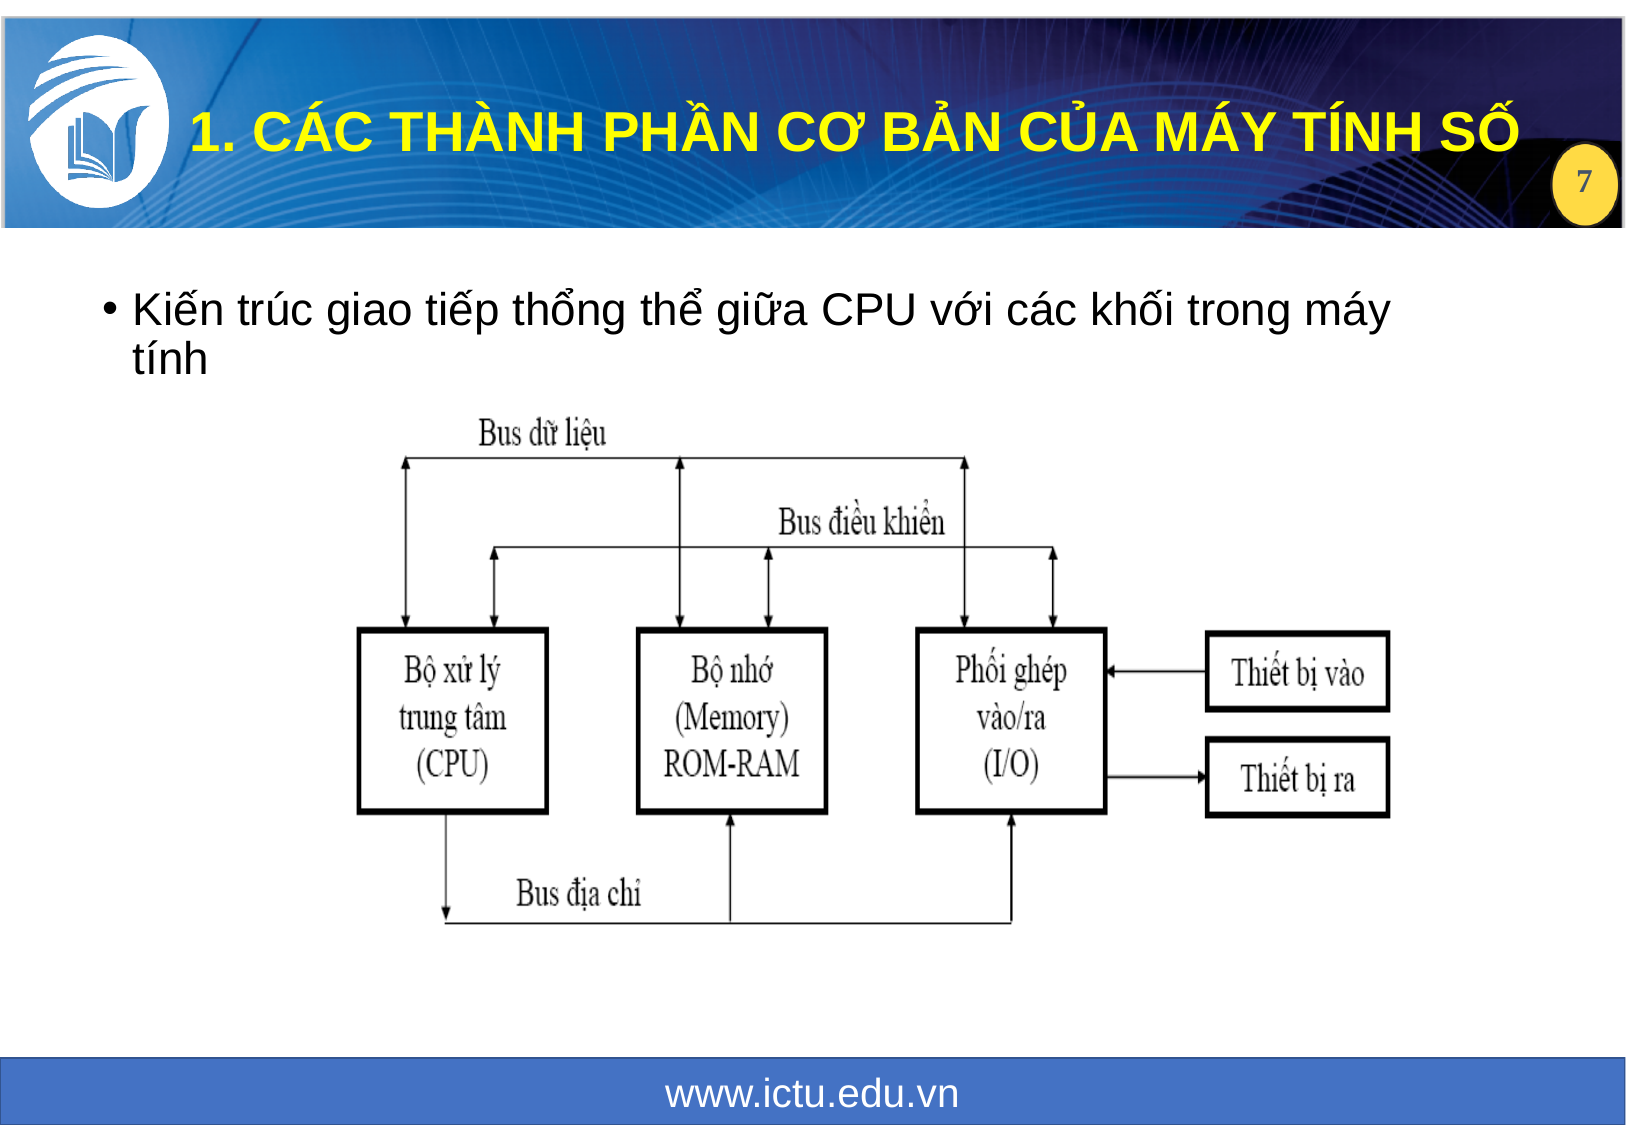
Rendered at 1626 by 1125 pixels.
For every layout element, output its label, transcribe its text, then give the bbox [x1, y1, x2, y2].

text_box Kiến trúc giao tiếp thổng thể giữa CPU với các khối trong máy tính [87, 278, 1490, 704]
picture [2, 16, 1625, 228]
text_box 1. CÁC THÀNH PHẦN CƠ BẢN CỦA MÁY TÍNH SỐ [174, 24, 1626, 234]
picture [337, 387, 1402, 938]
